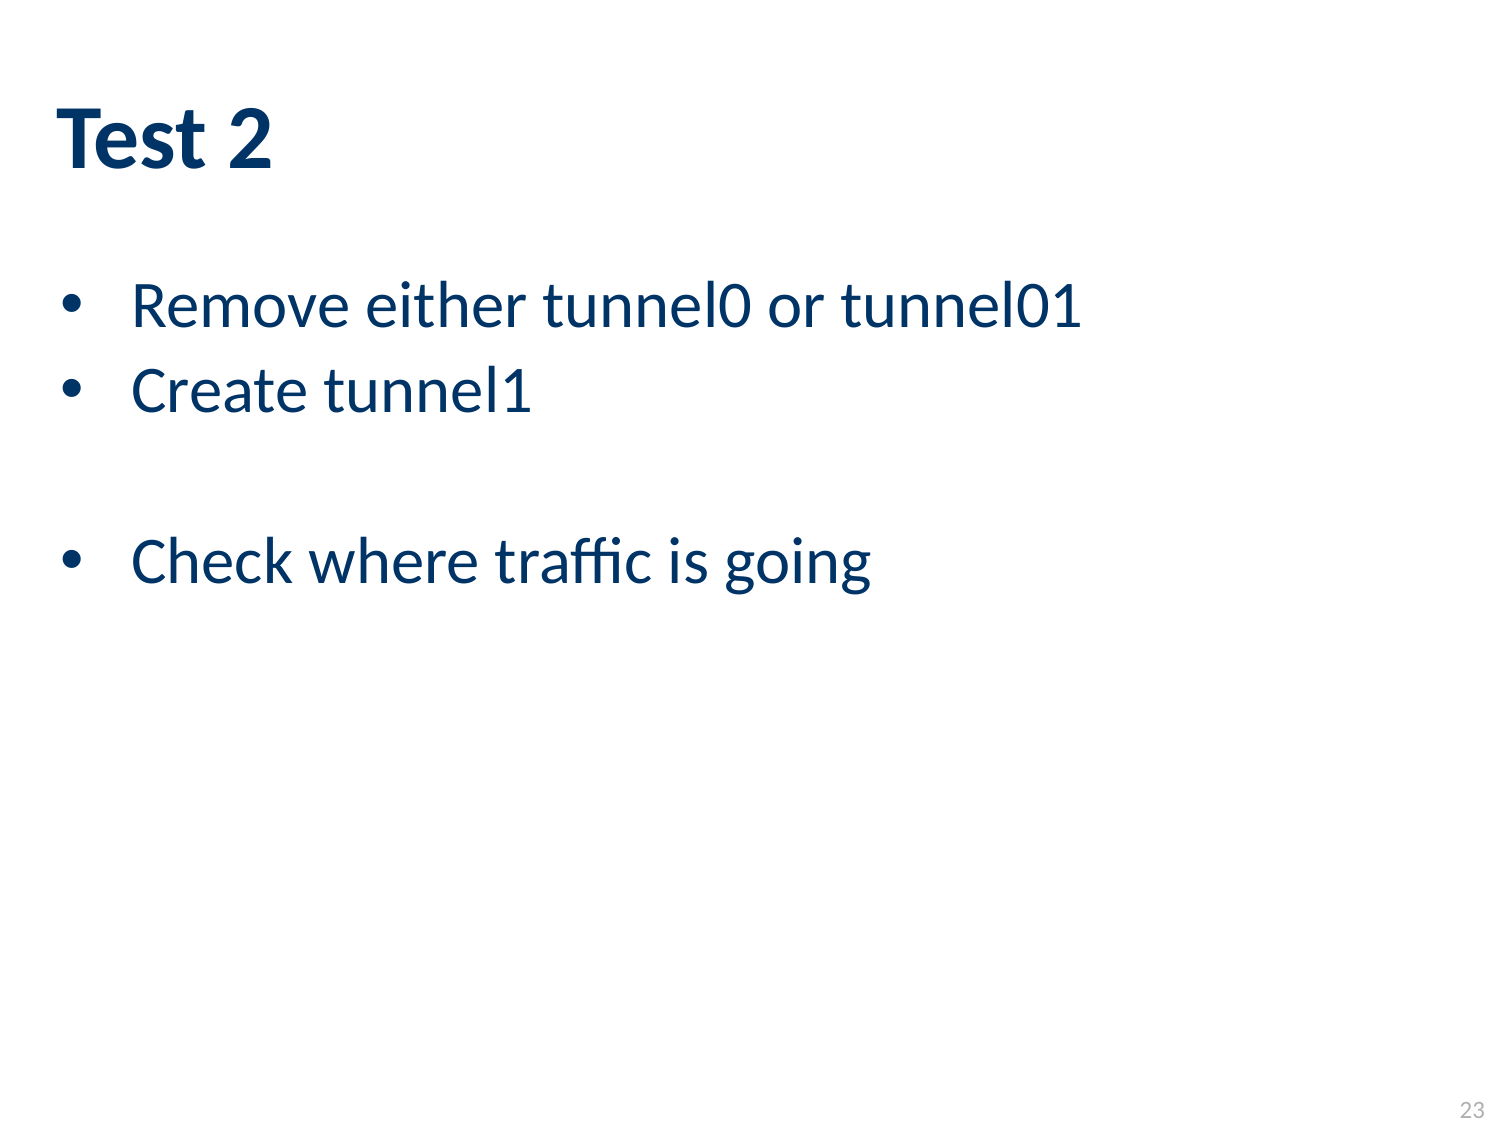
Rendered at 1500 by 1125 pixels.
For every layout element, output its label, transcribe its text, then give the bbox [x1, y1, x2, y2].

title Test 2 [41, 19, 1270, 197]
list Remove either tunnel0 or tunnel01 Create tunnel1 Check where traffic is going [41, 262, 1425, 1071]
slide_number 23 [1368, 1092, 1500, 1125]
